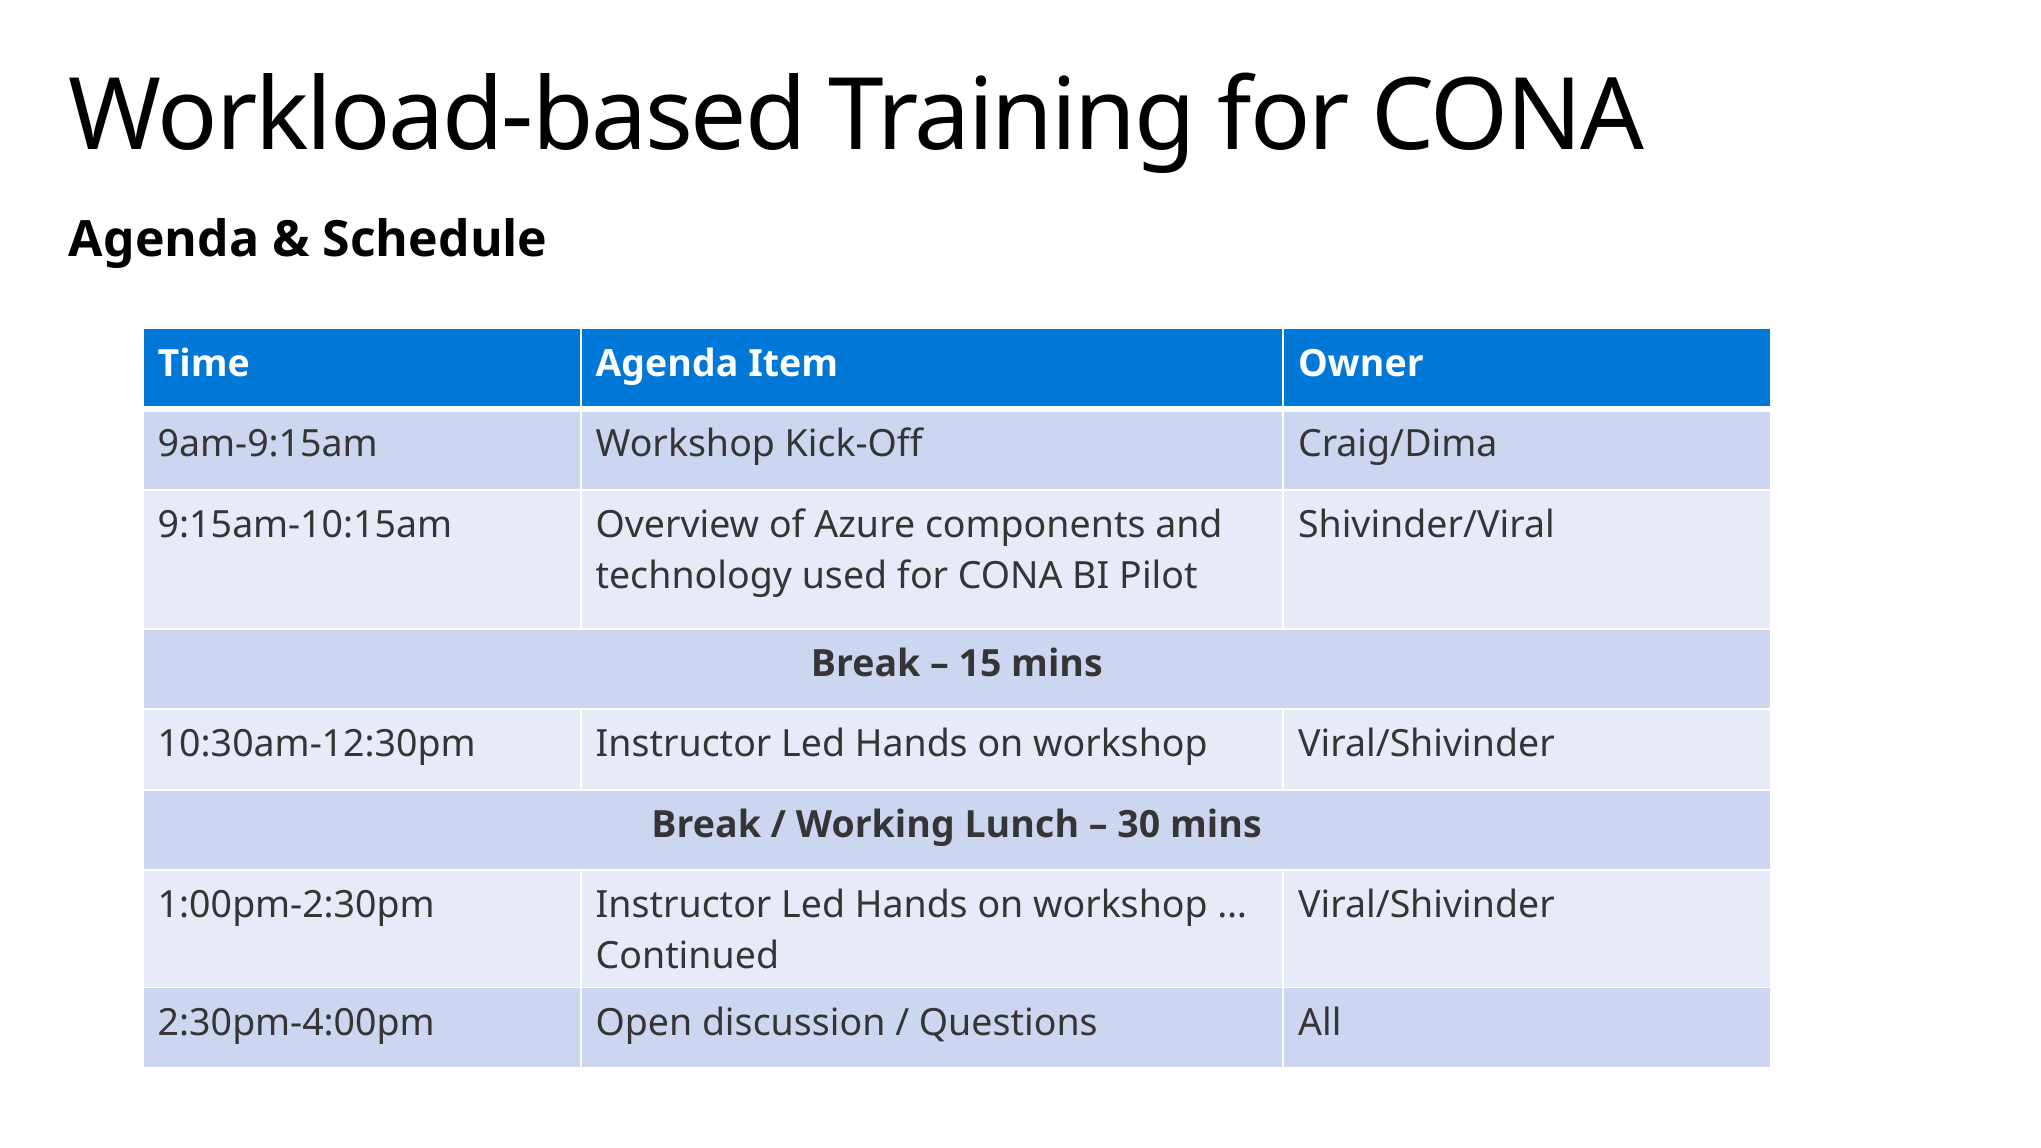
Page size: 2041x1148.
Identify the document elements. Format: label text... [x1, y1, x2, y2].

table_cell Overview of Azure components and technology used for CONA BI Pilot [582, 491, 1282, 628]
table_cell 10:30am-12:30pm [144, 710, 580, 789]
table_cell Instructor Led Hands on workshop …Continued [582, 871, 1282, 987]
table_cell All [1284, 988, 1770, 1067]
table_cell 1:00pm-2:30pm [144, 871, 580, 987]
table_cell Viral/Shivinder [1284, 871, 1770, 987]
table_cell 9:15am-10:15am [144, 491, 580, 628]
table_header Owner [1284, 329, 1770, 406]
table_cell Viral/Shivinder [1284, 710, 1770, 789]
table_header Agenda Item [582, 329, 1282, 406]
table_cell Craig/Dima [1284, 412, 1770, 489]
table_cell Break / Working Lunch – 30 mins [144, 791, 1770, 869]
table_cell 2:30pm-4:00pm [144, 988, 580, 1067]
table_cell Break – 15 mins [144, 630, 1770, 708]
table_cell Shivinder/Viral [1284, 491, 1770, 628]
list Agenda & Schedule [45, 198, 1996, 284]
table_header Time [144, 329, 580, 406]
table_cell Open discussion / Questions [582, 988, 1282, 1067]
table_cell Instructor Led Hands on workshop [582, 710, 1282, 789]
table_cell Workshop Kick-Off [582, 412, 1282, 489]
title Workload-based Training for CONA [45, 48, 1996, 198]
table_cell 9am-9:15am [144, 412, 580, 489]
